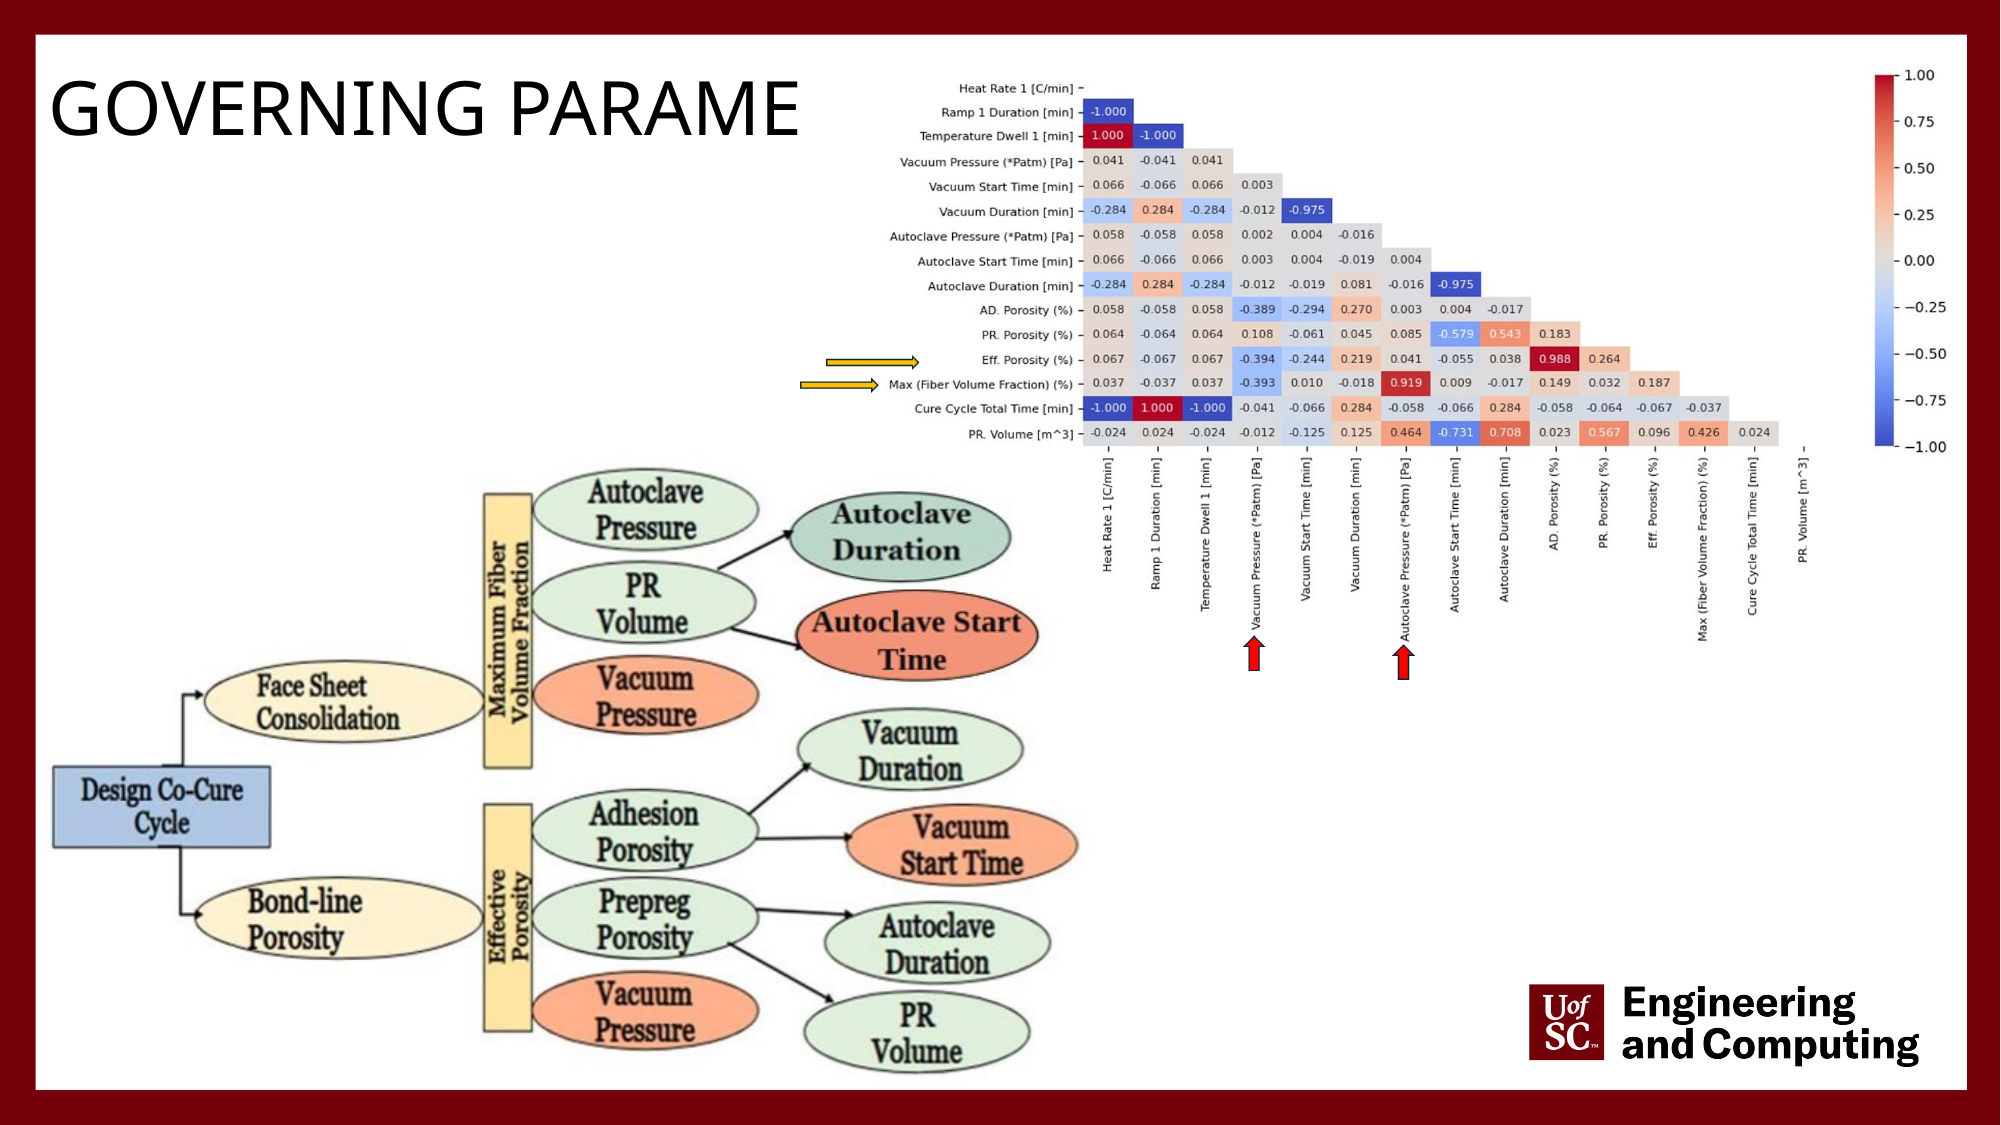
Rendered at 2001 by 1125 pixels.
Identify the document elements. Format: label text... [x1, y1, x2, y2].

title Governing Parameters [33, 38, 1955, 184]
picture [0, 0, 2001, 1125]
